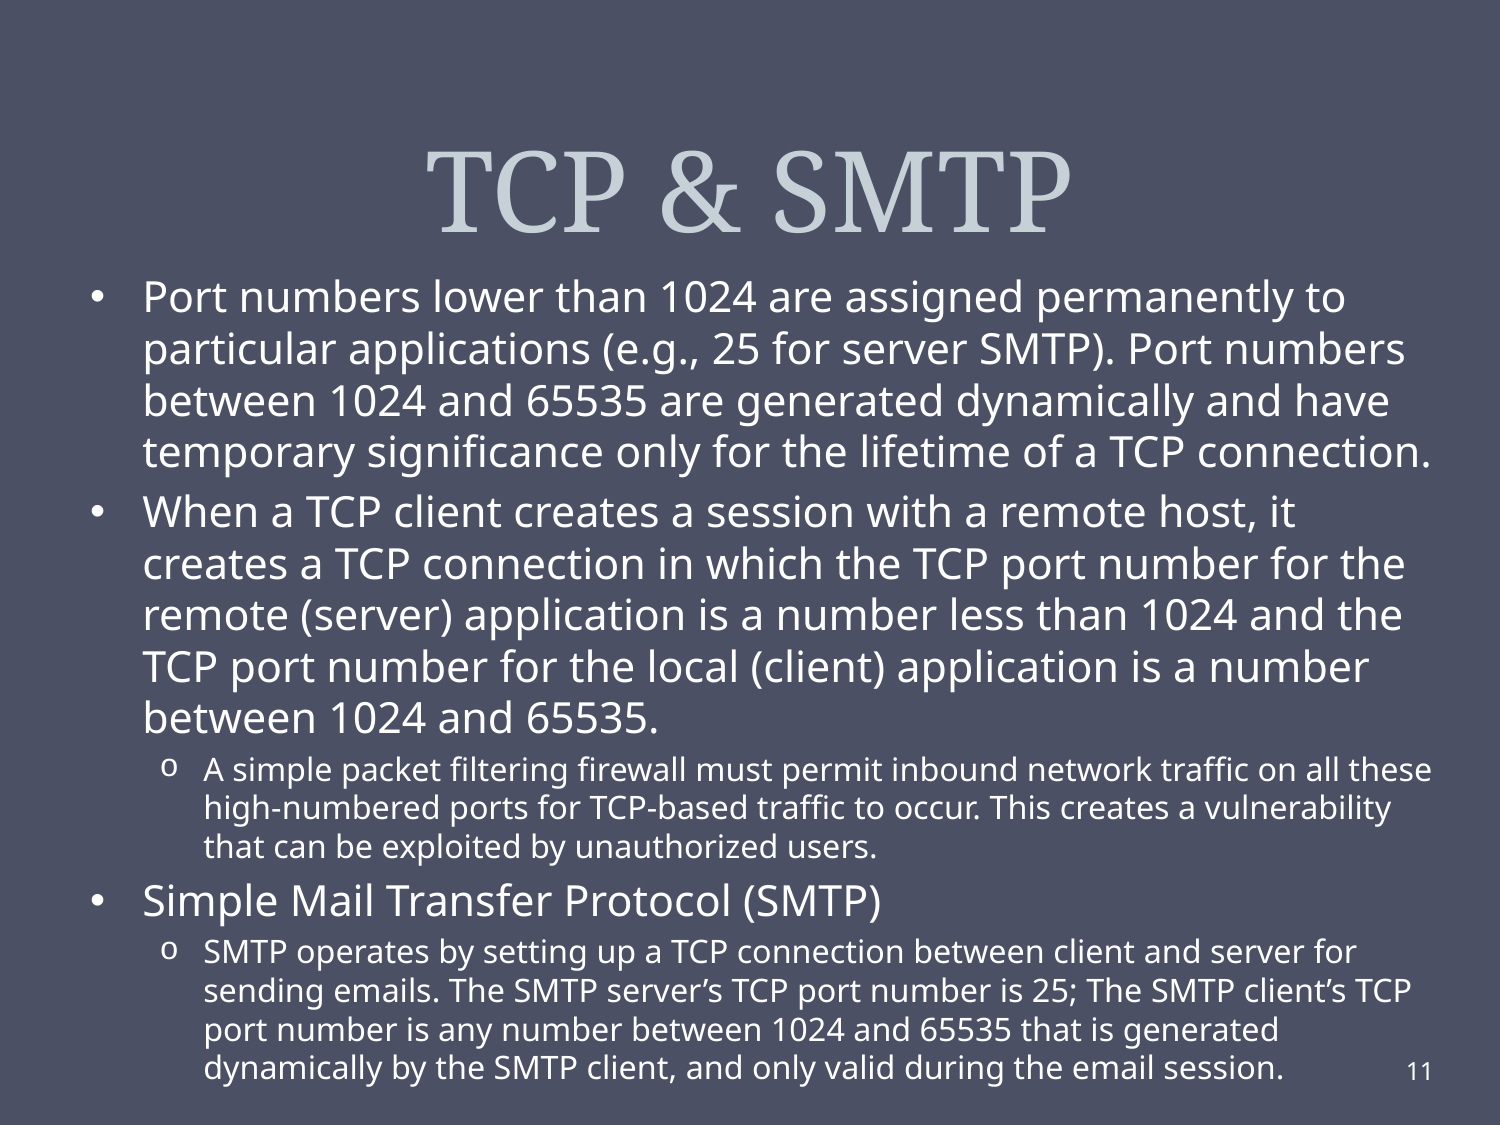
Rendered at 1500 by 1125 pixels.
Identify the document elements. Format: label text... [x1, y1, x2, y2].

list Port numbers lower than 1024 are assigned permanently to particular applications (e.g., 25 for server SMTP). Port numbers between 1024 and 65535 are generated dynamically and have temporary significance only for the lifetime of a TCP connection. When a TCP client creates a session with a remote host, it creates a TCP connection in which the TCP port number for the remote (server) application is a number less than 1024 and the TCP port number for the local (client) application is a number between 1024 and 65535. A simple packet filtering firewall must permit inbound network traffic on all these high-numbered ports for TCP-based traffic to occur. This creates a vulnerability that can be exploited by unauthorized users. Simple Mail Transfer Protocol (SMTP) SMTP operates by setting up a TCP connection between client and server for sending emails. The SMTP server’s TCP port number is 25; The SMTP client’s TCP port number is any number between 1024 and 65535 that is generated dynamically by the SMTP client, and only valid during the email session. [75, 262, 1459, 1103]
slide_number 11 [1401, 1042, 1494, 1103]
title TCP & SMTP [75, 0, 1425, 262]
